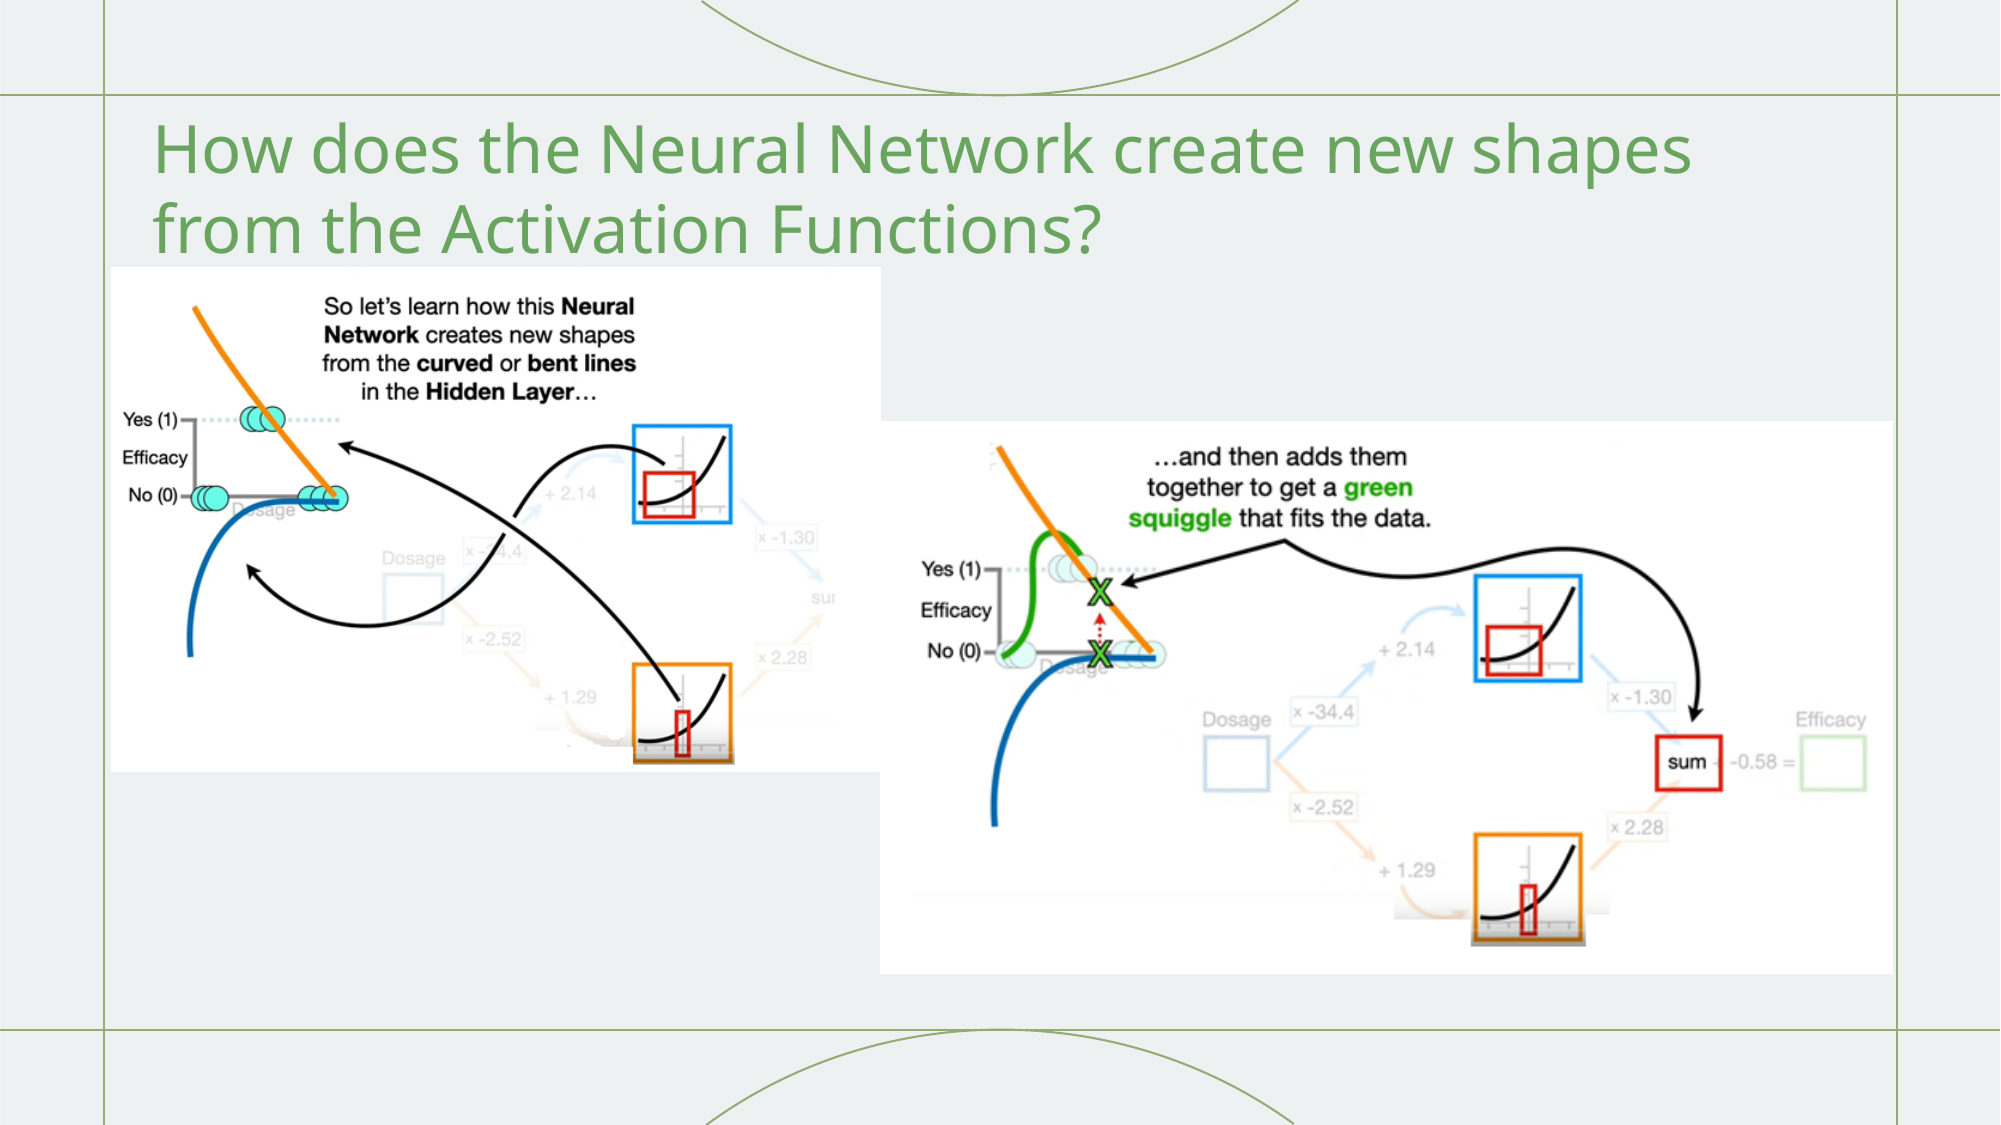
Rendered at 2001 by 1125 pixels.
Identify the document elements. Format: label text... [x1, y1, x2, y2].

title How does the Neural Network create new shapes from the Activation Functions? [137, 119, 1863, 255]
picture [880, 420, 1893, 974]
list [111, 267, 881, 773]
